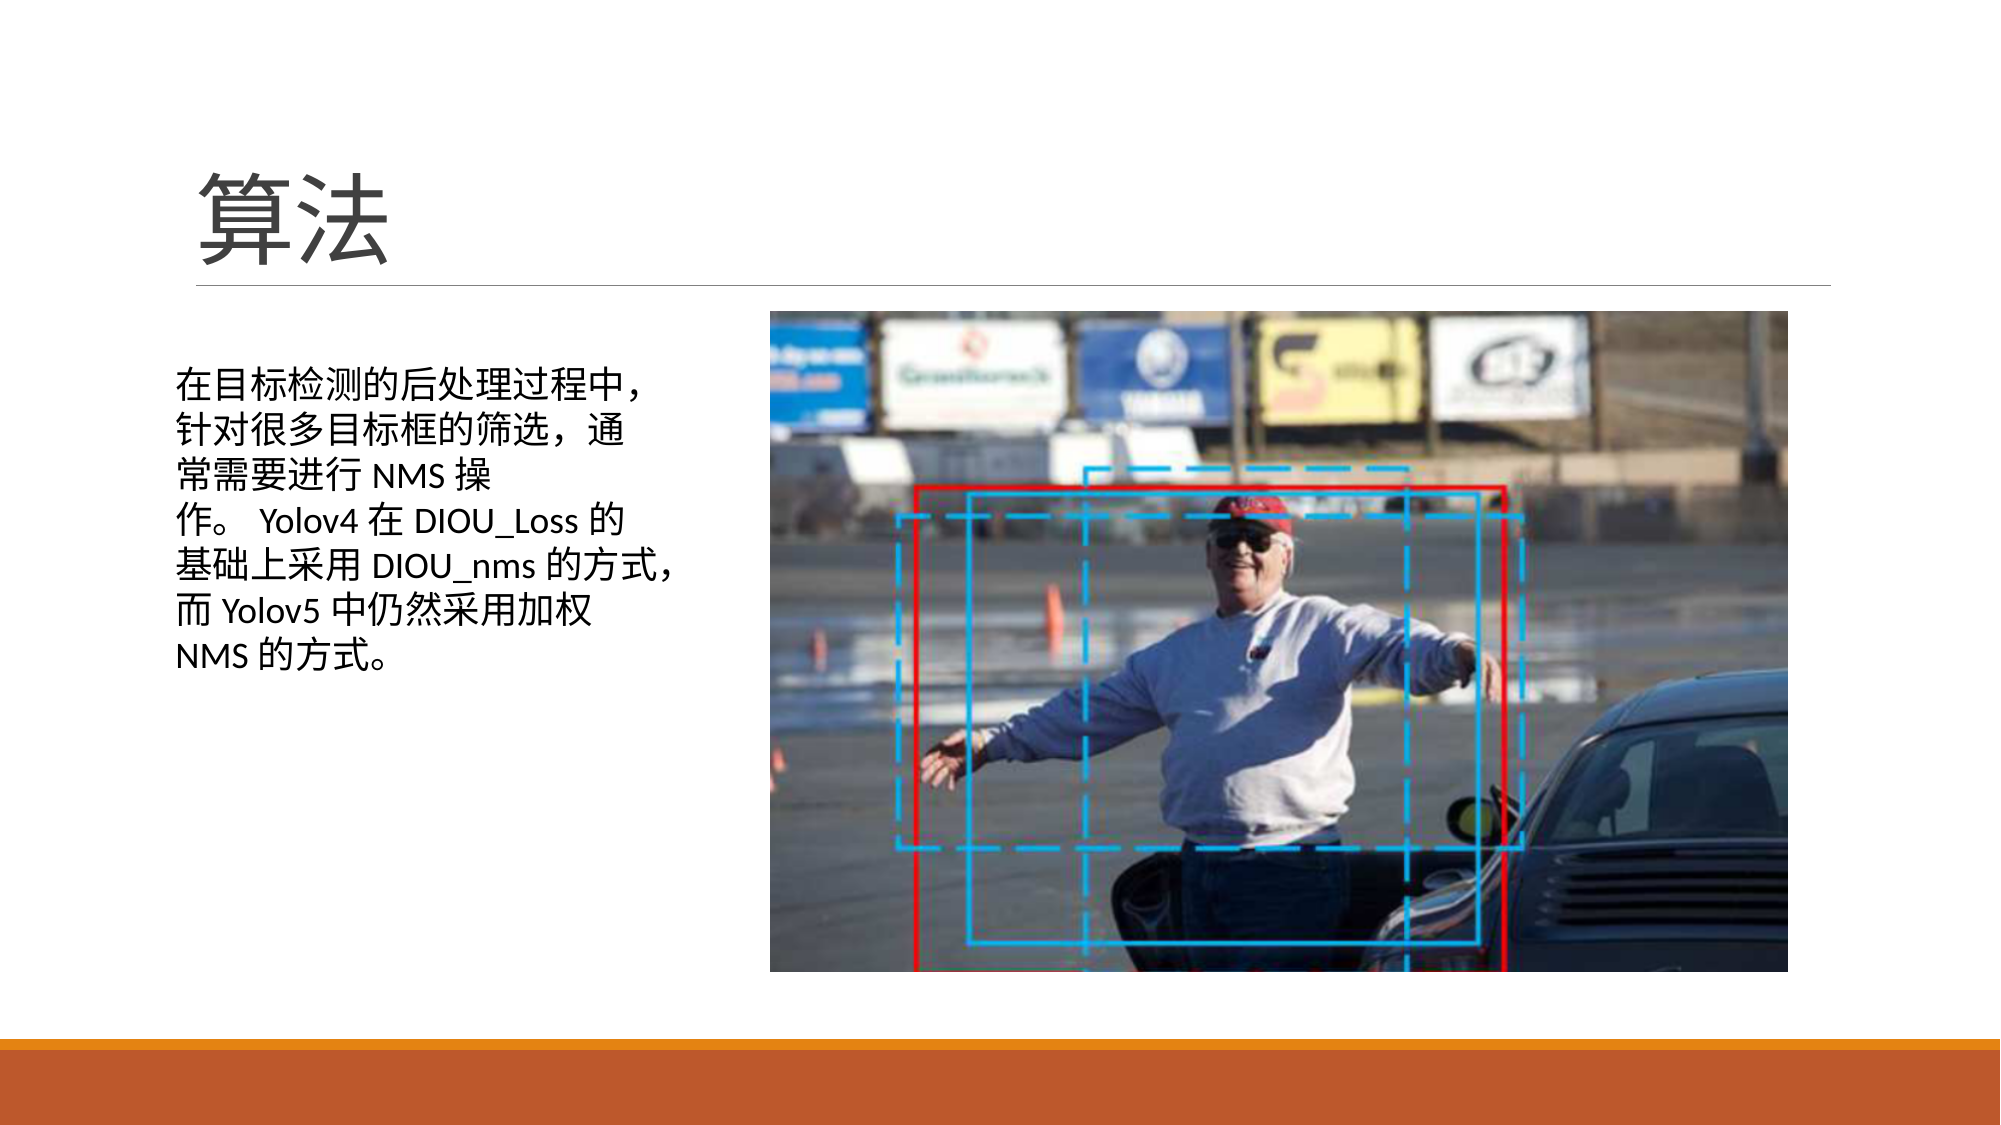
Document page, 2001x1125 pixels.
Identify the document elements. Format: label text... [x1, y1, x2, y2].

text_box 在目标检测的后处理过程中，针对很多目标框的筛选，通常需要进行NMS操作。Yolov4在DIOU_Loss的基础上采用DIOU_nms的方式，而Yolov5中仍然采用加权NMS的方式。 [160, 353, 675, 684]
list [769, 310, 1789, 972]
title 算法 [180, 47, 1830, 285]
